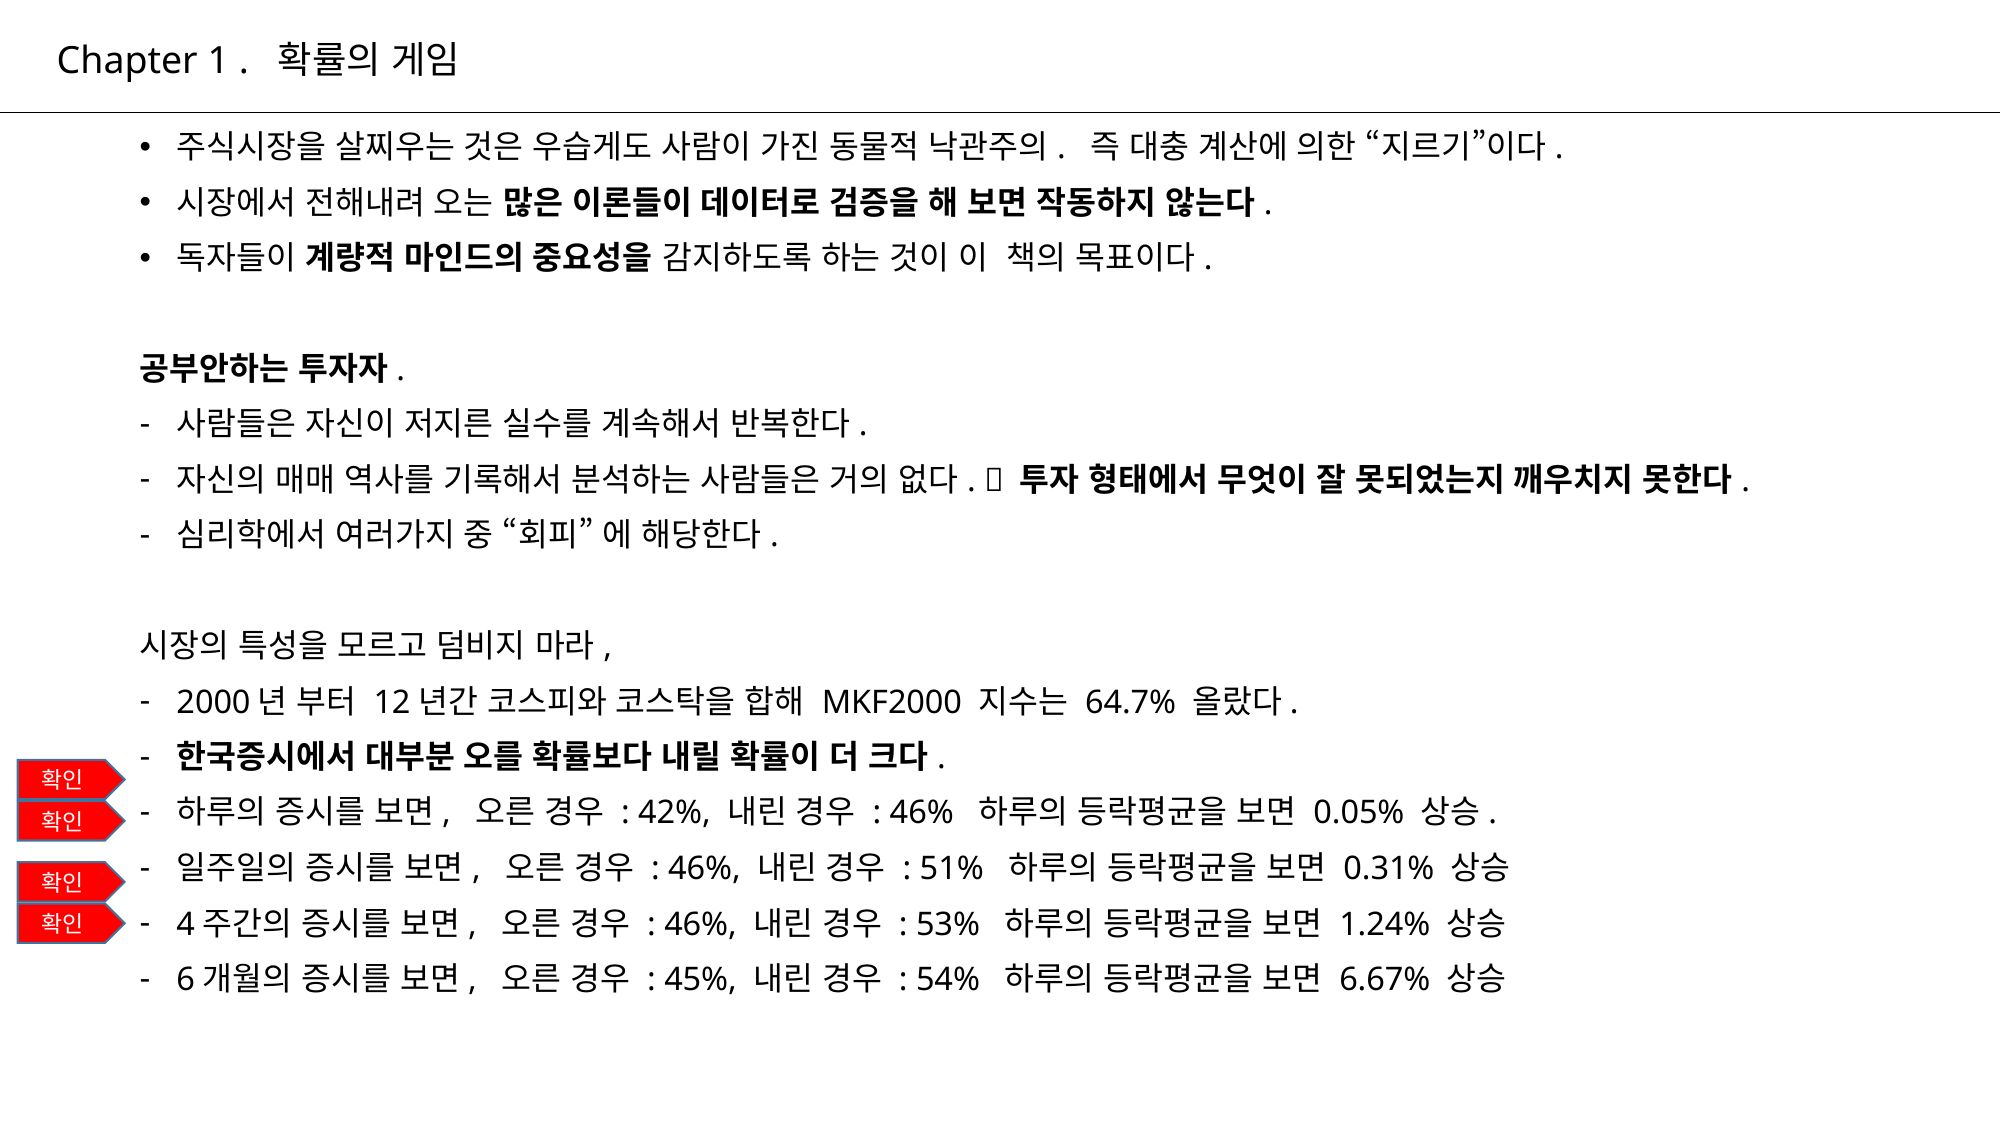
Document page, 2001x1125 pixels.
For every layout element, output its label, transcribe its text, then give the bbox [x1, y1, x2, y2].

title Chapter 1 . 확률의 게임 [41, 21, 1973, 102]
text_box 확인 [16, 902, 127, 944]
text_box 확인 [16, 800, 127, 842]
text_box 확인 [16, 861, 127, 902]
list 주식시장을 살찌우는 것은 우습게도 사람이 가진 동물적 낙관주의. 즉 대충 계산에 의한 “지르기”이다. 시장에서 전해내려 오는 많은 이론들이 데이터로 검증을 해 보면 작동하지 않는다. 독자들이 계량적 마인드의 중요성을 감지하도록 하는 것이 이 책의 목표이다. 공부안하는 투자자. 사람들은 자신이 저지른 실수를 계속해서 반복한다. 자신의 매매 역사를 기록해서 분석하는 사람들은 거의 없다.  투자 형태에서 무엇이 잘 못되었는지 깨우치지 못한다. 심리학에서 여러가지 중 “회피” 에 해당한다. 시장의 특성을 모르고 덤비지 마라, 2000년 부터 12년간 코스피와 코스탁을 합해 MKF2000 지수는 64.7% 올랐다. 한국증시에서 대부분 오를 확률보다 내릴 확률이 더 크다. 하루의 증시를 보면, 오른 경우 : 42%, 내린 경우 : 46% 하루의 등락평균을 보면 0.05% 상승. 일주일의 증시를 보면, 오른 경우 : 46%, 내린 경우 : 51% 하루의 등락평균을 보면 0.31% 상승 4주간의 증시를 보면, 오른 경우 : 46%, 내린 경우 : 53% 하루의 등락평균을 보면 1.24% 상승 6개월의 증시를 보면, 오른 경우 : 45%, 내린 경우 : 54% 하루의 등락평균을 보면 6.67% 상승 [124, 123, 1981, 1014]
text_box 확인 [16, 758, 127, 800]
